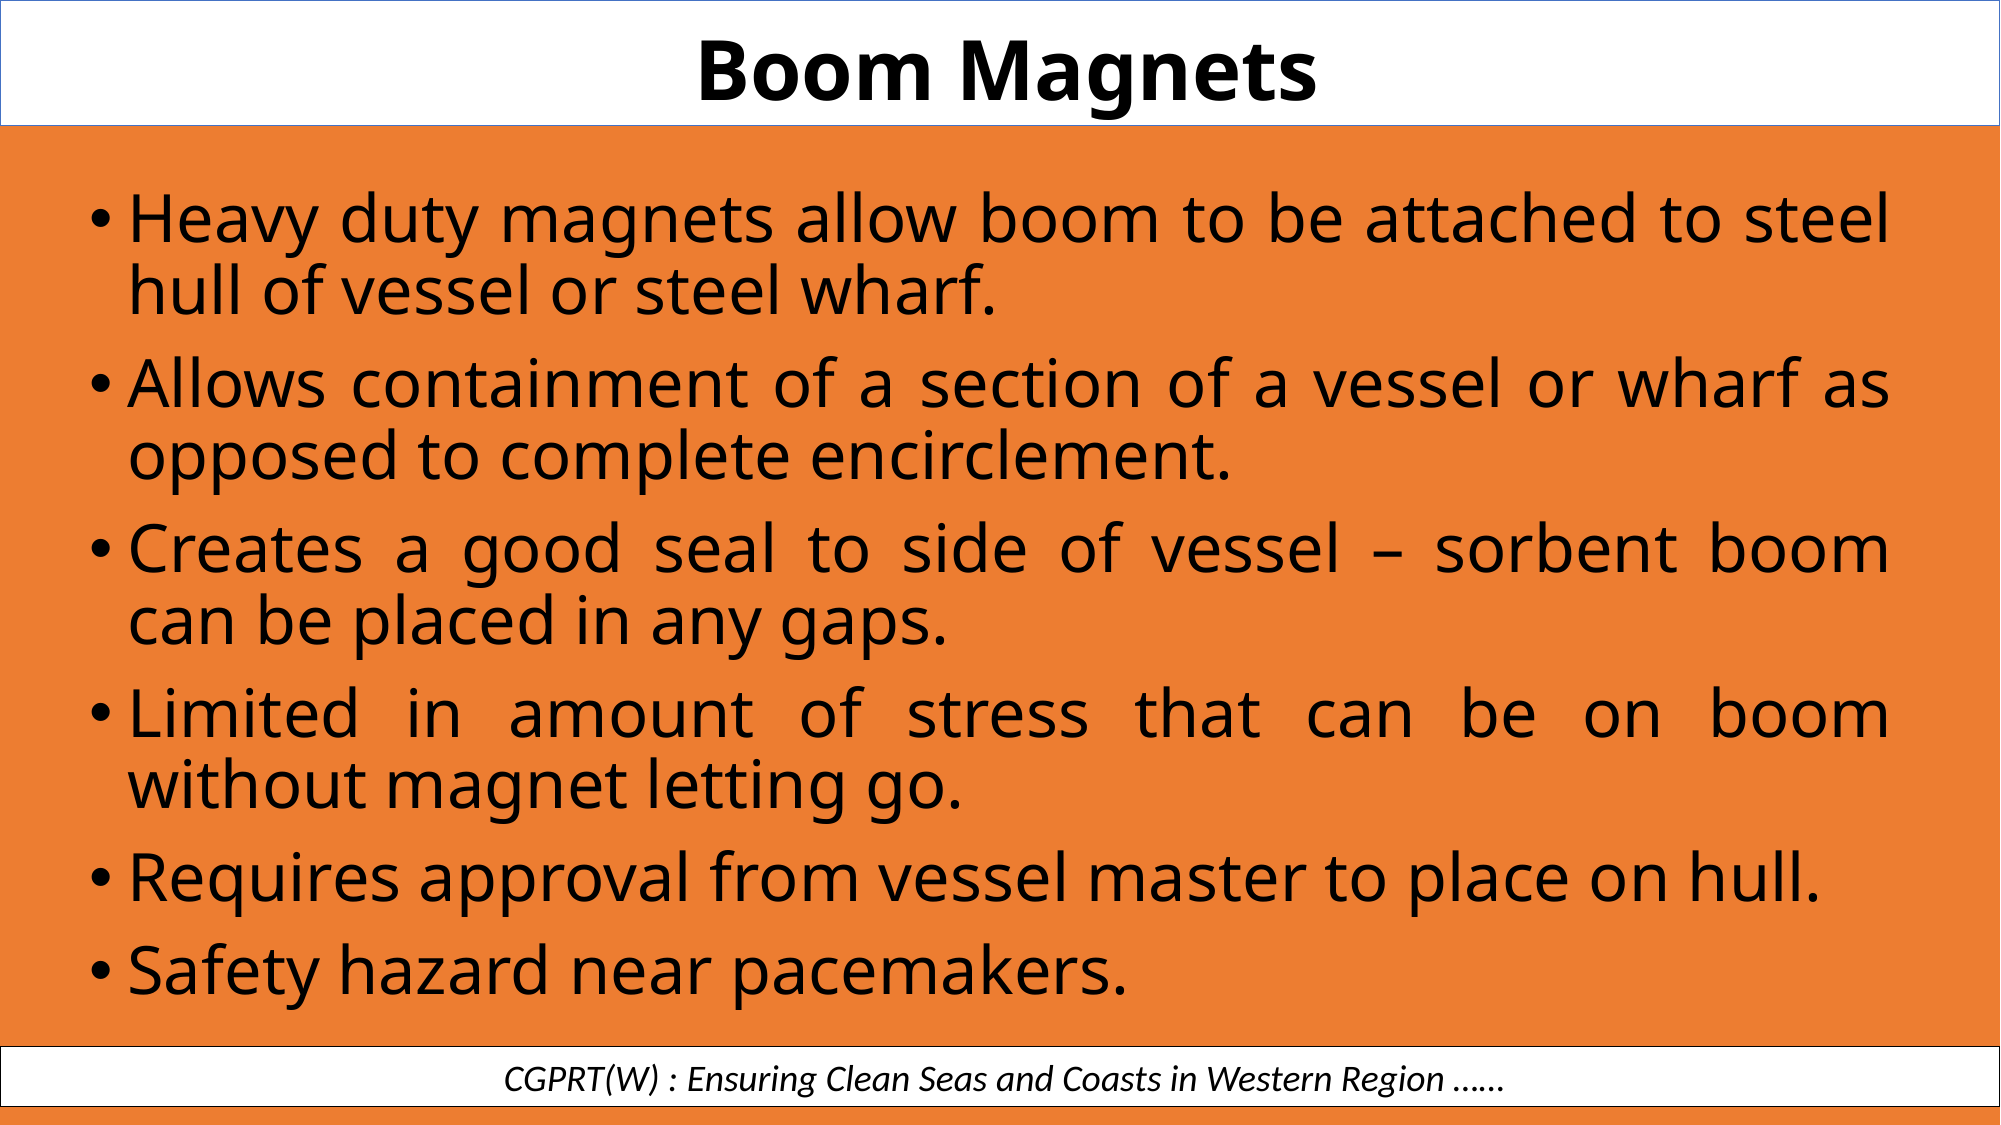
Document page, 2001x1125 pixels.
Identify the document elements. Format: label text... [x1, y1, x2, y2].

text_box Heavy duty magnets allow boom to be attached to steel hull of vessel or steel wharf. Allows containment of a section of a vessel or wharf as opposed to complete encirclement. Creates a good seal to side of vessel – sorbent boom can be placed in any gaps. Limited in amount of stress that can be on boom without magnet letting go. Requires approval from vessel master to place on hull. Safety hazard near pacemakers. [75, 178, 1910, 1035]
text_box CGPRT(W) : Ensuring Clean Seas and Coasts in Western Region …… [0, 1046, 2000, 1107]
text_box [0, 0, 2000, 126]
text_box Boom Magnets [74, 21, 1940, 114]
